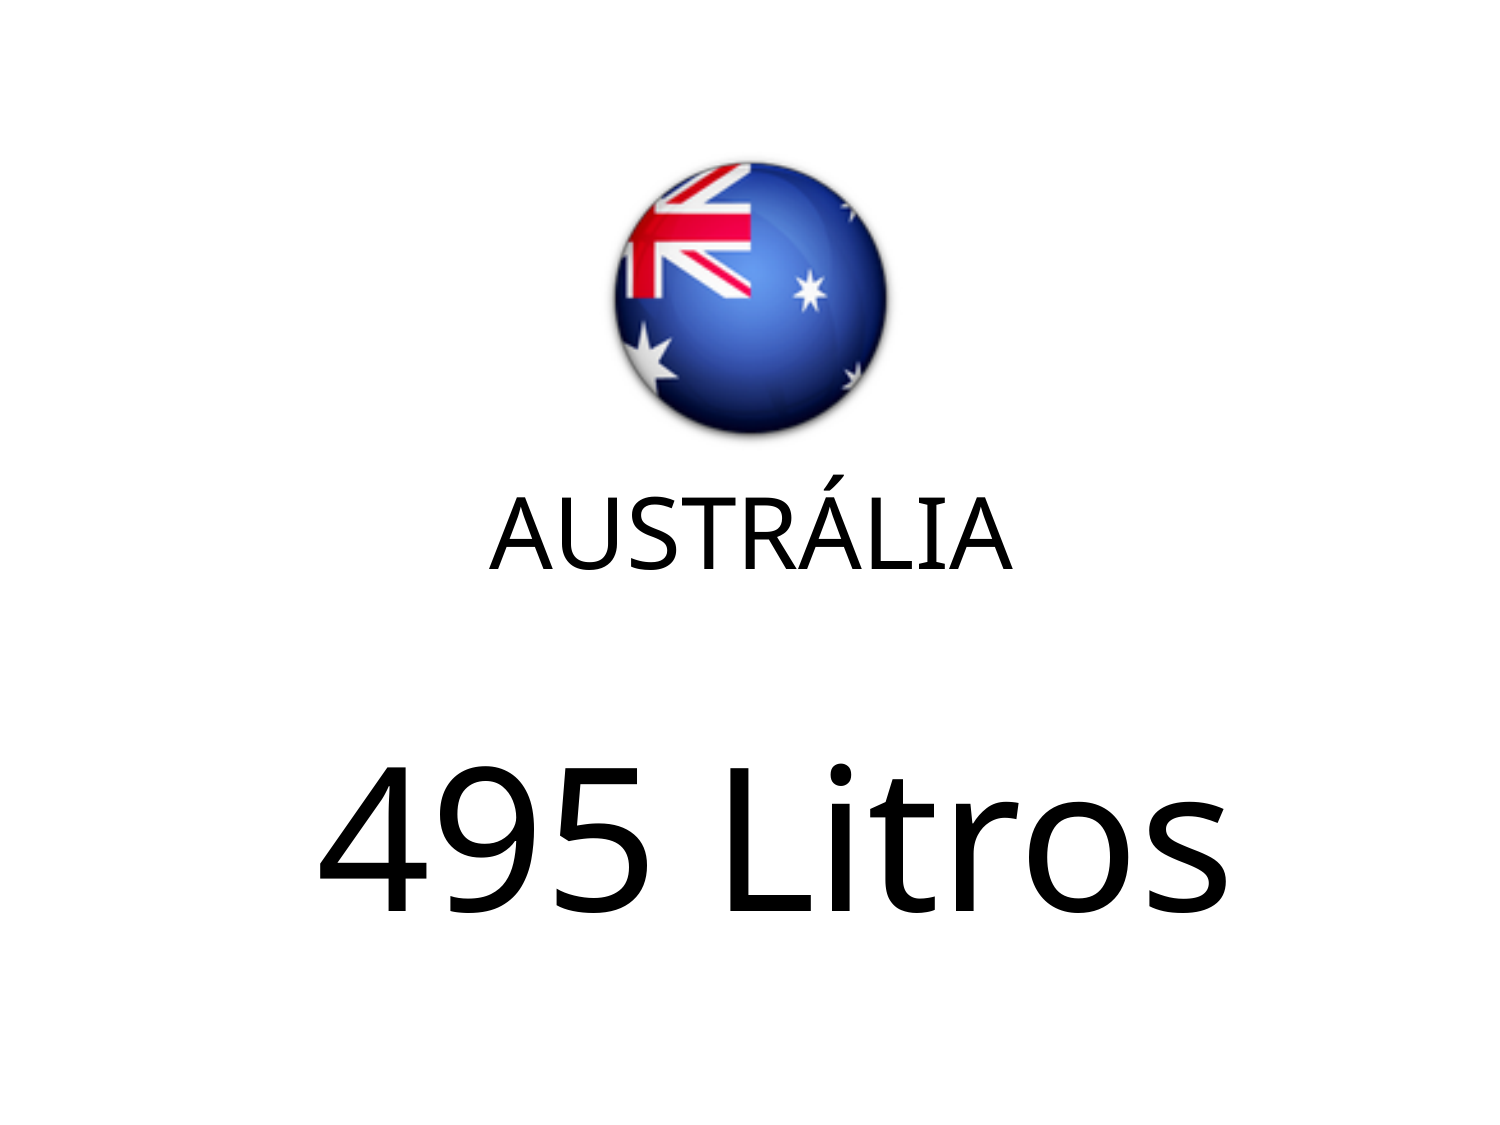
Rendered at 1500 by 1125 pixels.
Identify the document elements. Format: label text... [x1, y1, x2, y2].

picture [588, 136, 915, 462]
text_box AUSTRÁLIA [0, 461, 1500, 597]
text_box 495 Litros [301, 703, 1250, 959]
